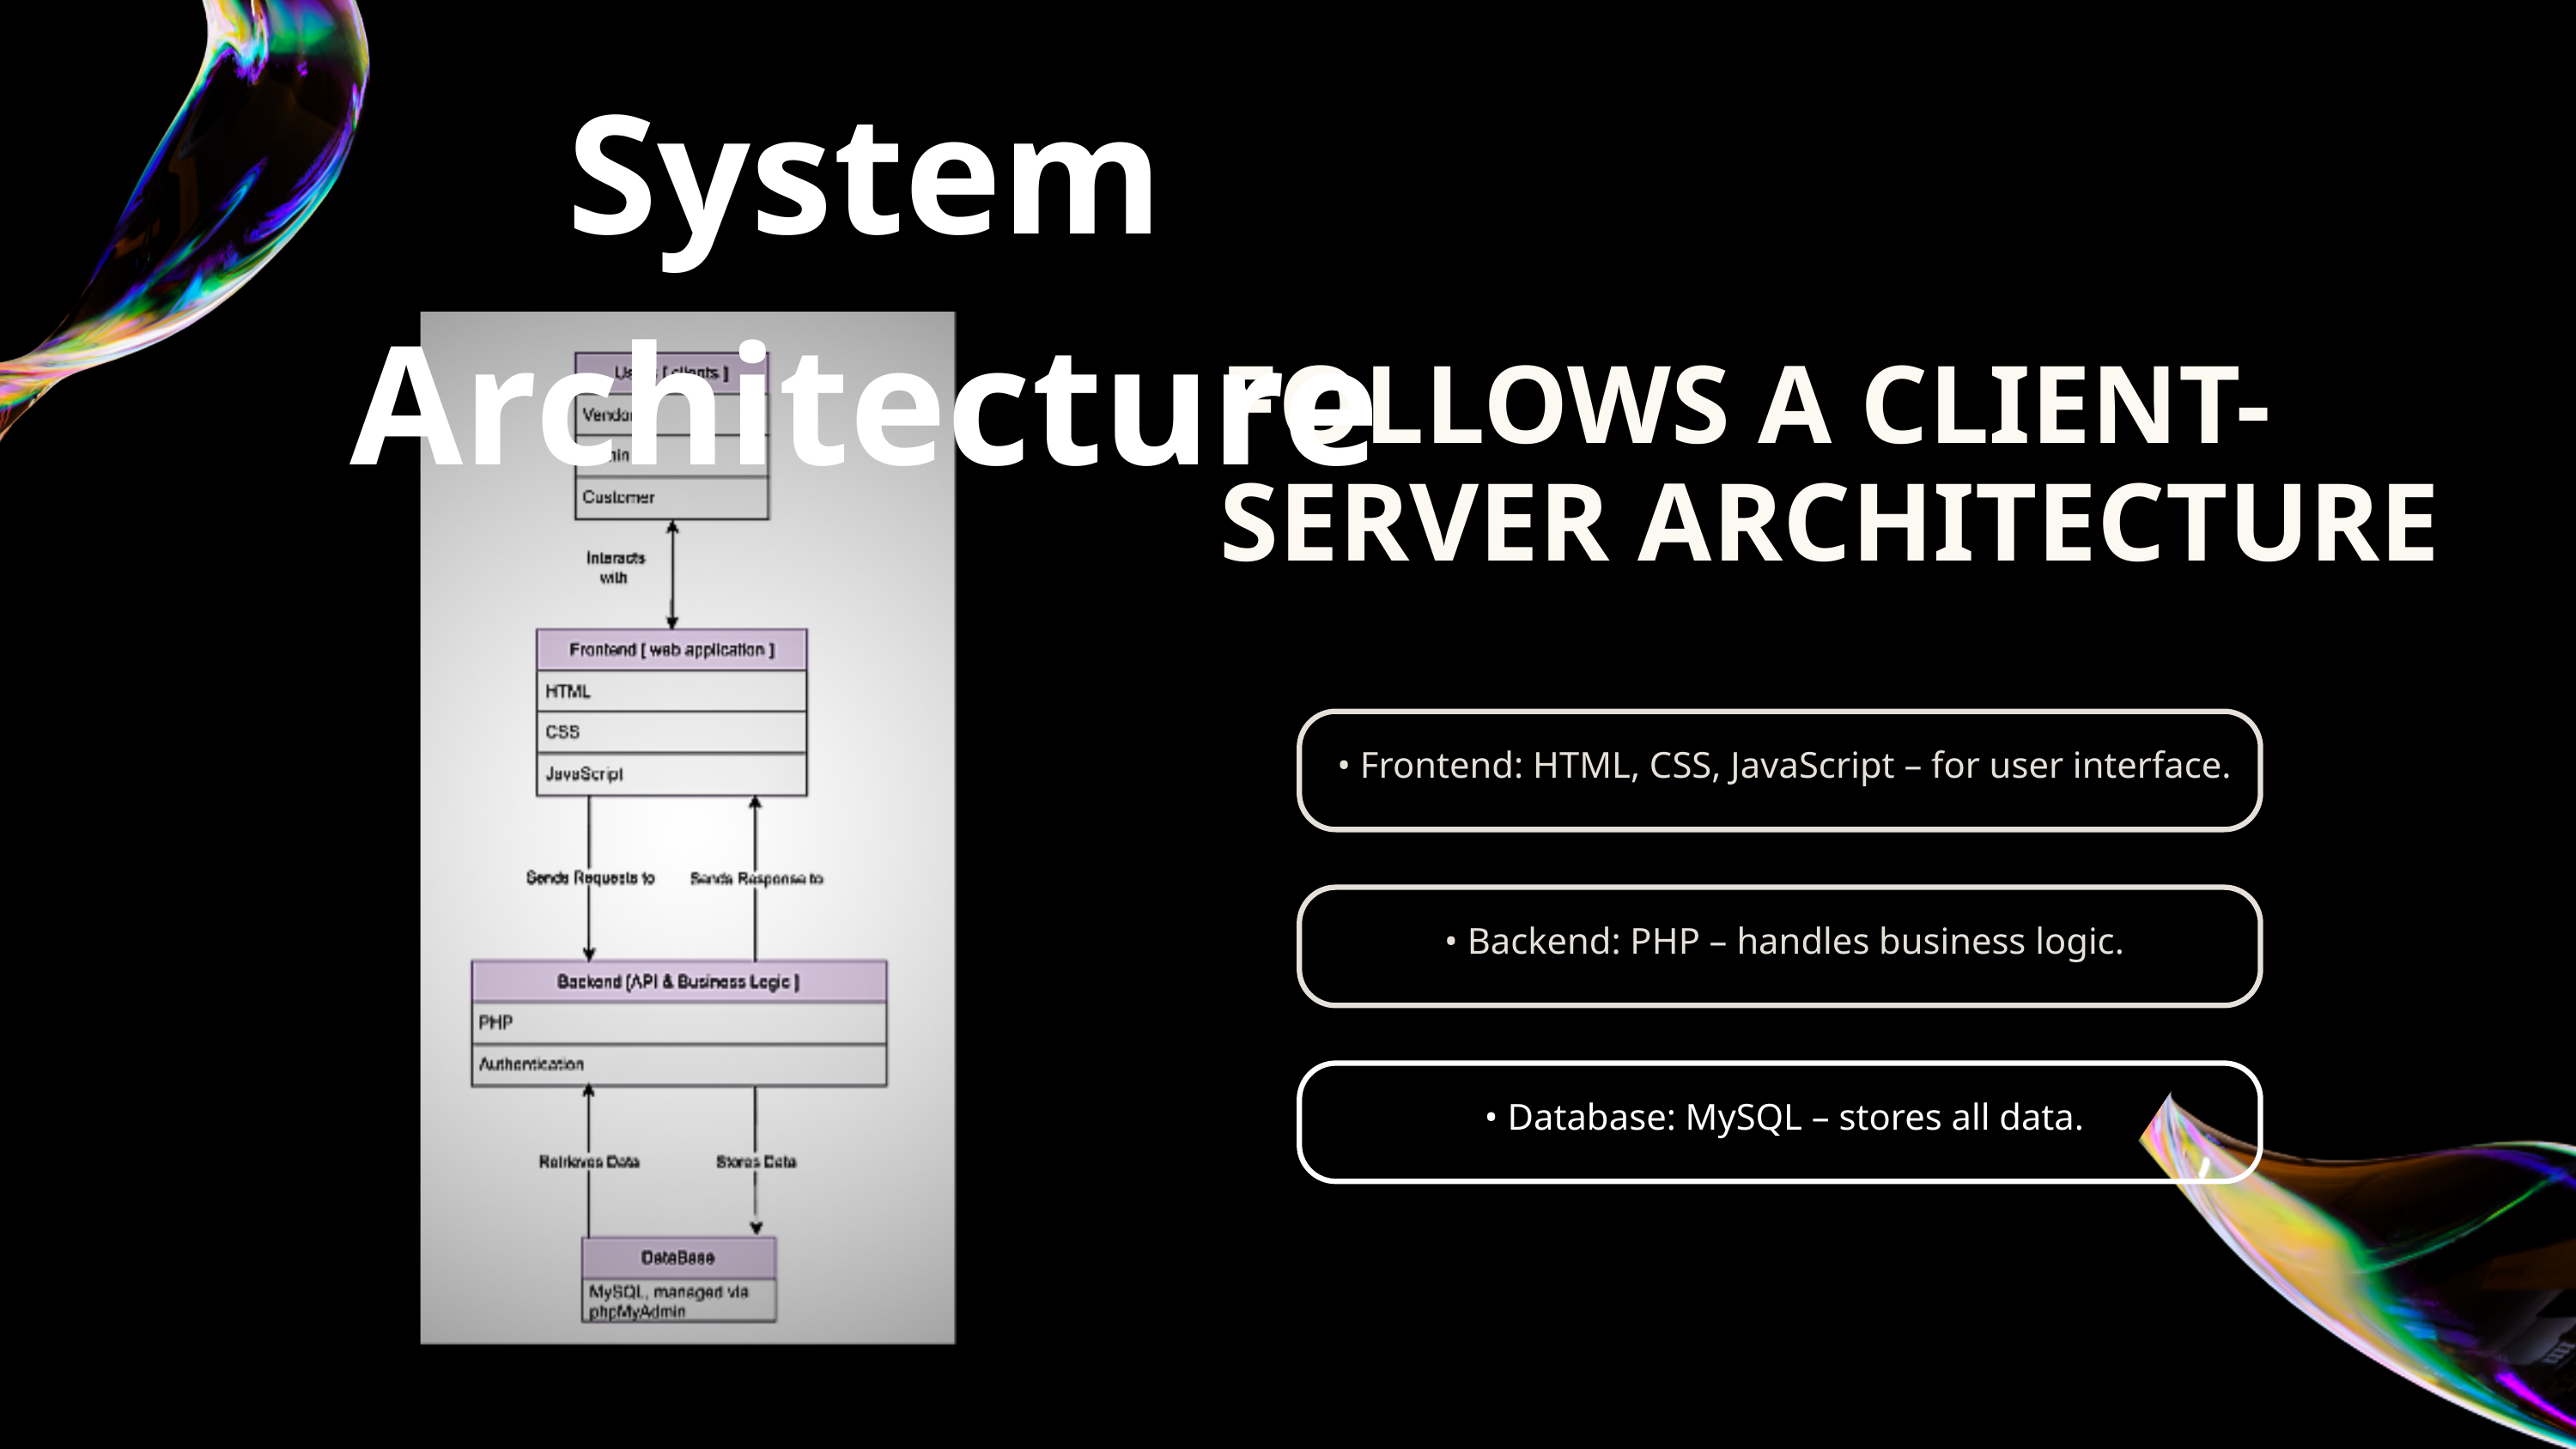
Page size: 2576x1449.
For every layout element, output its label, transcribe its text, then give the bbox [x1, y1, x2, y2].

text_box FOLLOWS A CLIENT-SERVER ARCHITECTURE [1219, 346, 2508, 701]
text_box [2039, 480, 2576, 1449]
text_box [0, 0, 371, 530]
text_box [420, 498, 957, 1348]
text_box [1298, 887, 2261, 1006]
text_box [1298, 711, 2261, 830]
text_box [1298, 1063, 2261, 1182]
text_box System Architecture [40, 36, 1690, 498]
